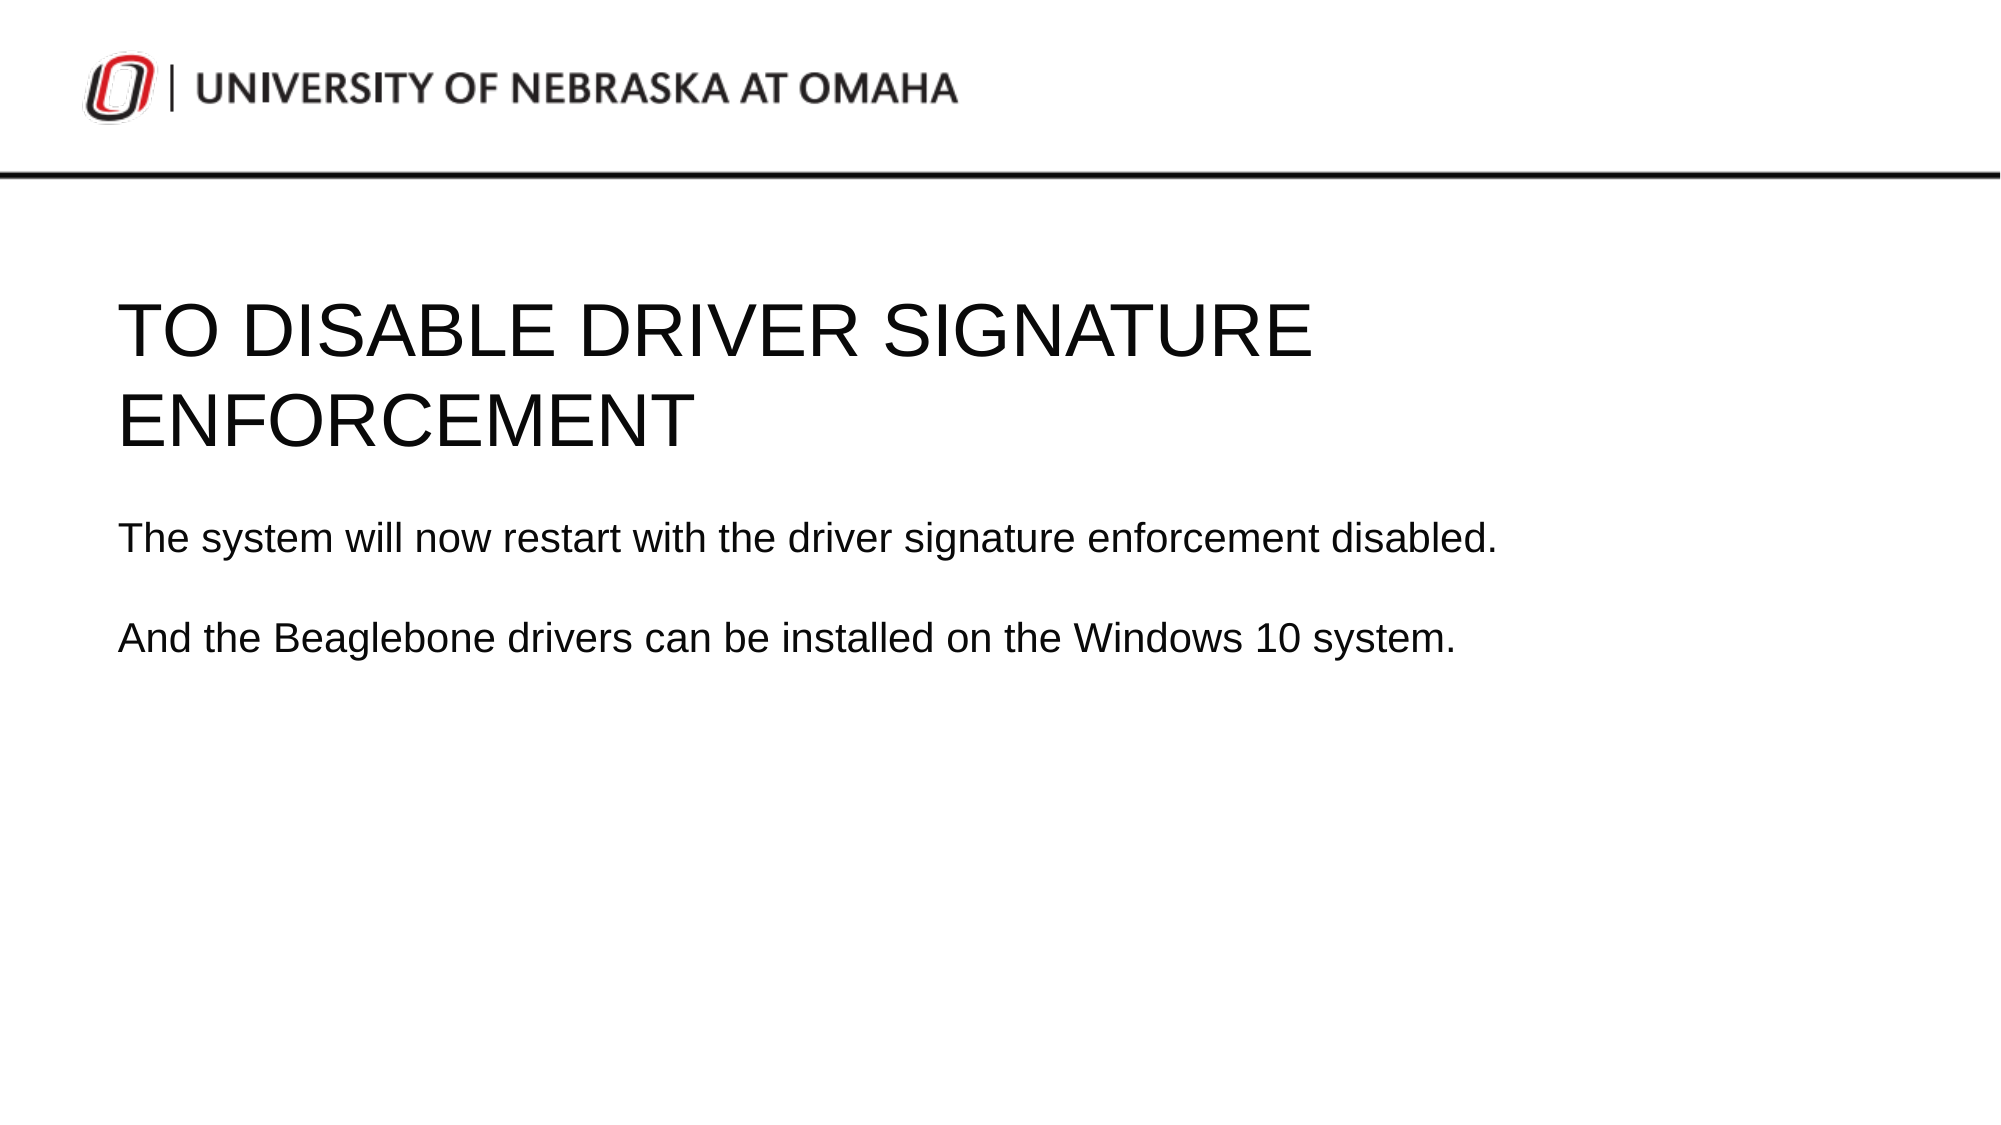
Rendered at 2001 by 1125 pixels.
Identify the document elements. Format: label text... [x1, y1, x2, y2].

text_box TO DISABLE DRIVER SIGNATURE ENFORCEMENT The system will now restart with the driver signature enforcement disabled. And the Beaglebone drivers can be installed on the Windows 10 system. [103, 273, 1767, 969]
